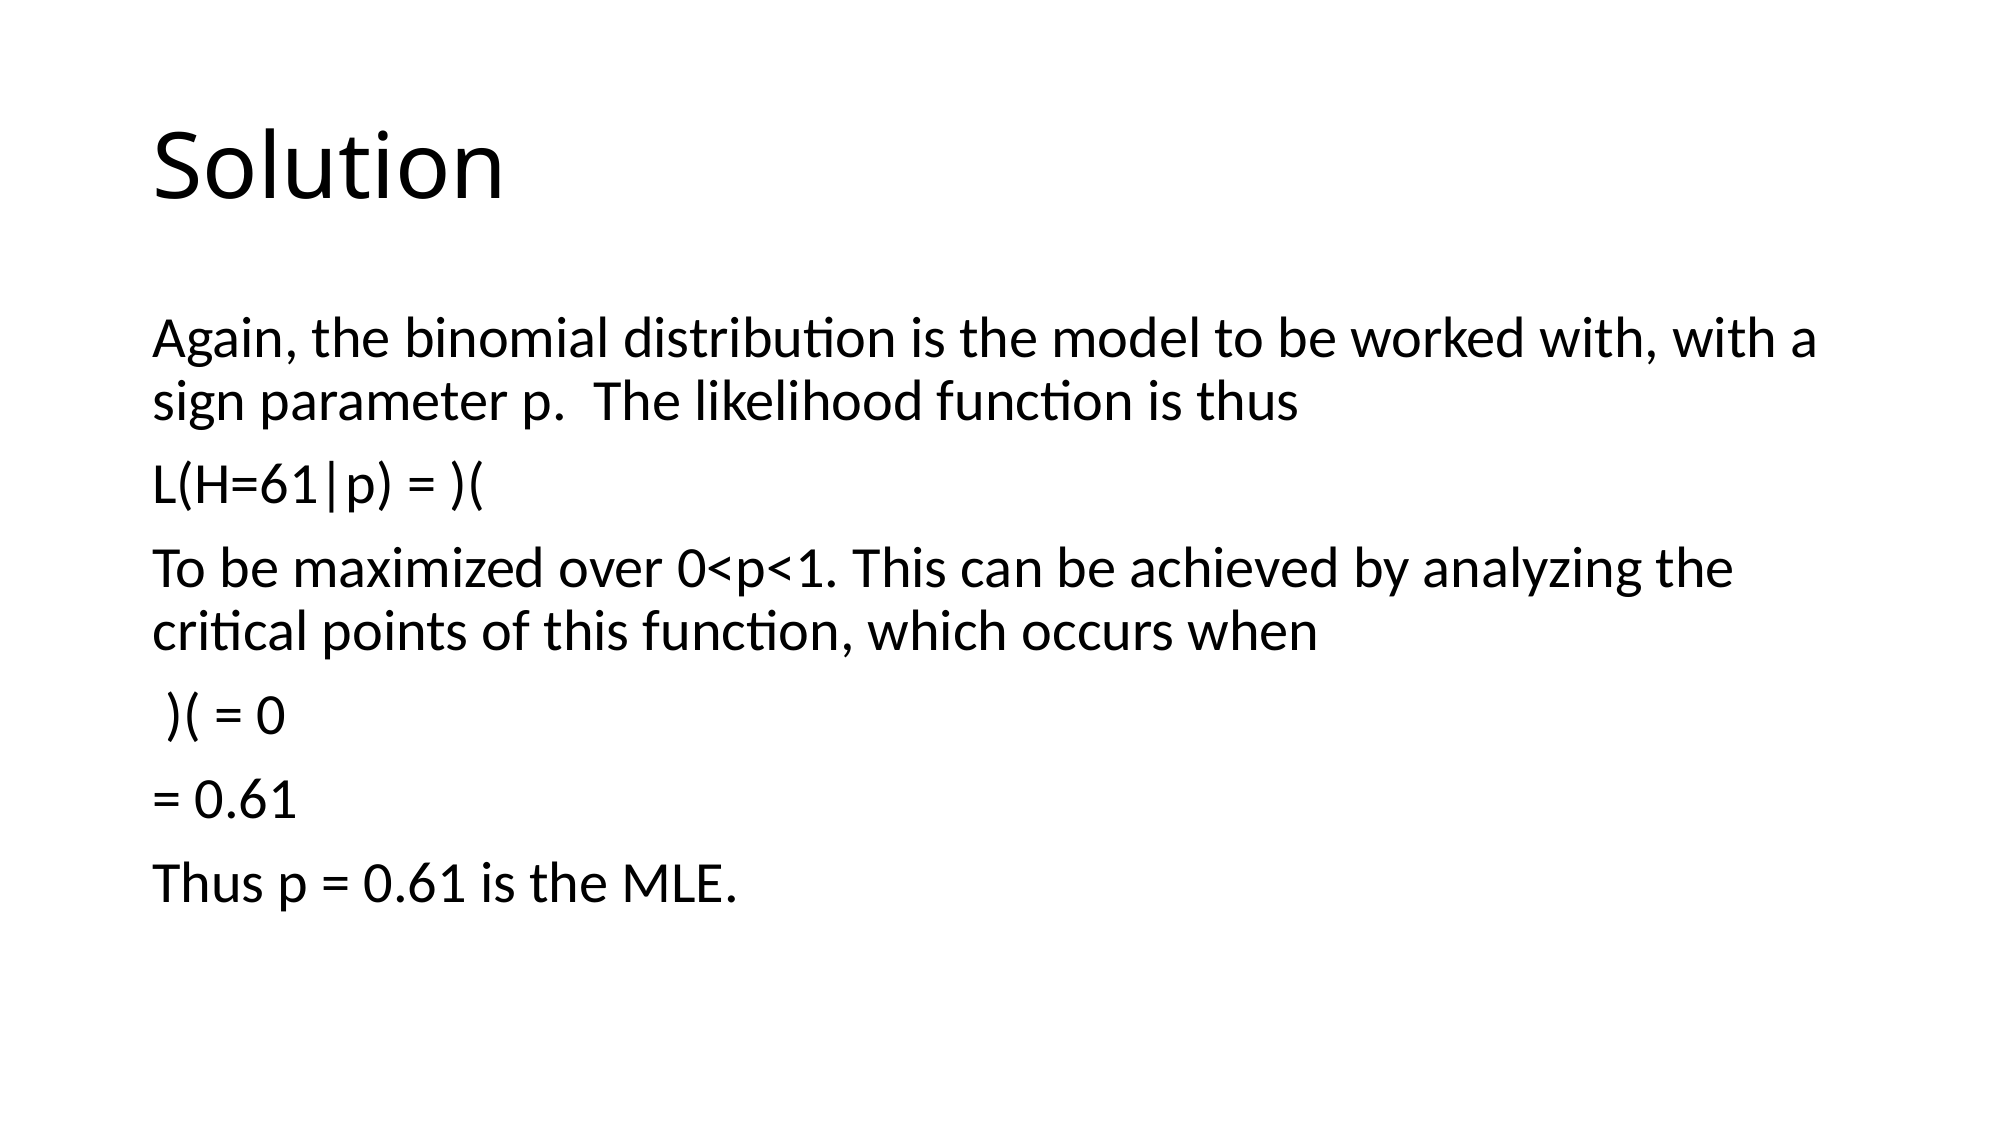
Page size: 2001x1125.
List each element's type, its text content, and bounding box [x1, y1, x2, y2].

title Solution [137, 59, 1863, 278]
